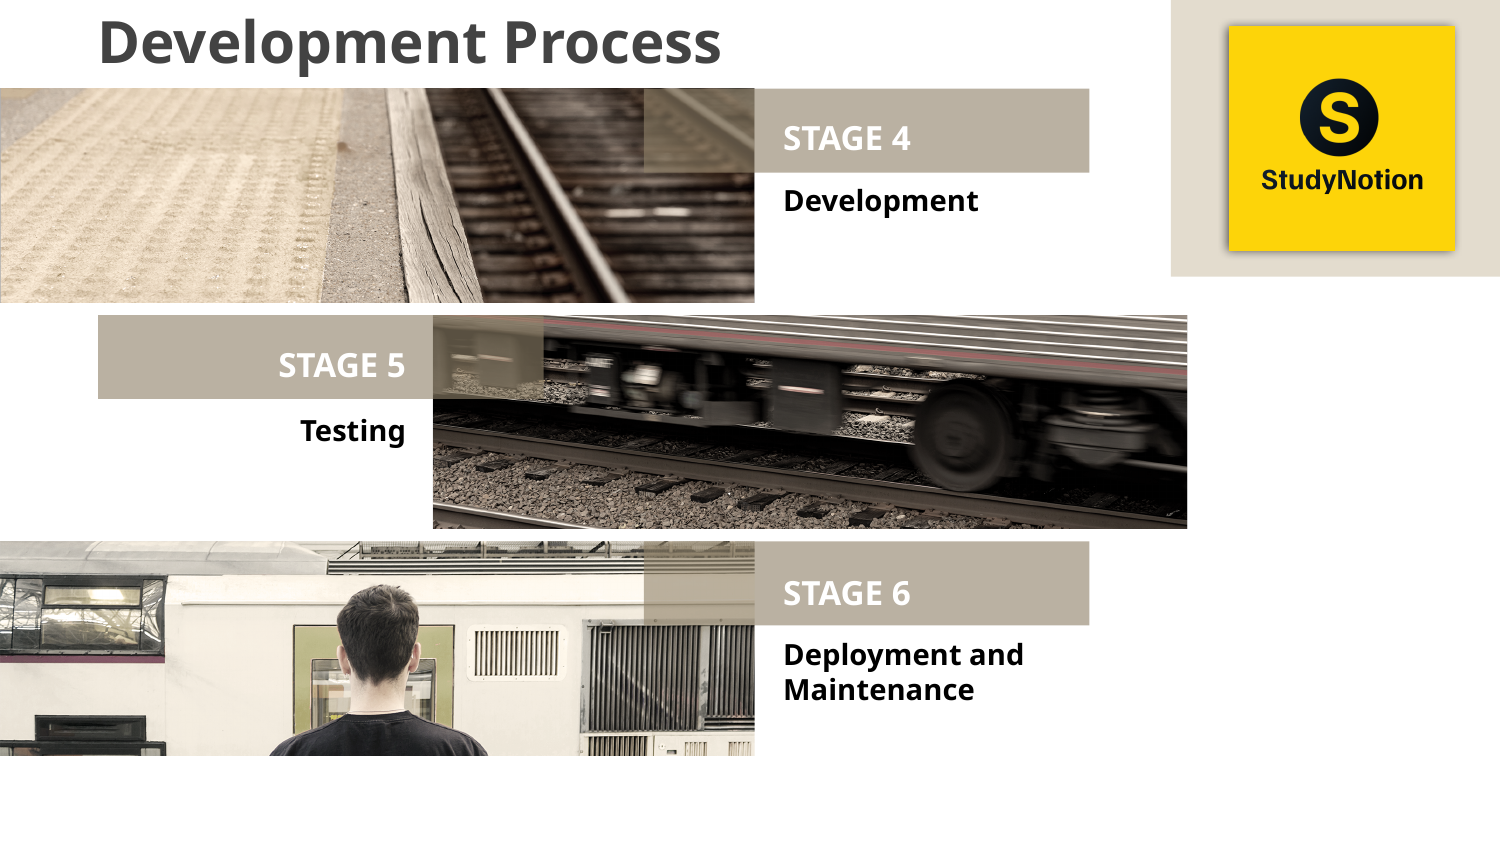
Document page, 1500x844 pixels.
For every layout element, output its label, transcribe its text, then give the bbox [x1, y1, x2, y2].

text_box [98, 315, 430, 399]
text_box [755, 541, 1090, 626]
title STAGE 6 [768, 563, 1175, 627]
title Development Process [82, 0, 883, 80]
text_box [1170, 0, 1500, 277]
subtitle Deployment and Maintenance [768, 627, 1132, 804]
picture [0, 88, 755, 303]
title STAGE 4 [768, 108, 1170, 173]
subtitle Testing [150, 399, 422, 521]
subtitle Development [768, 173, 1090, 313]
picture [432, 314, 1188, 529]
title STAGE 5 [57, 335, 422, 399]
picture [0, 541, 755, 756]
text_box [755, 88, 1090, 173]
picture [1229, 25, 1455, 251]
